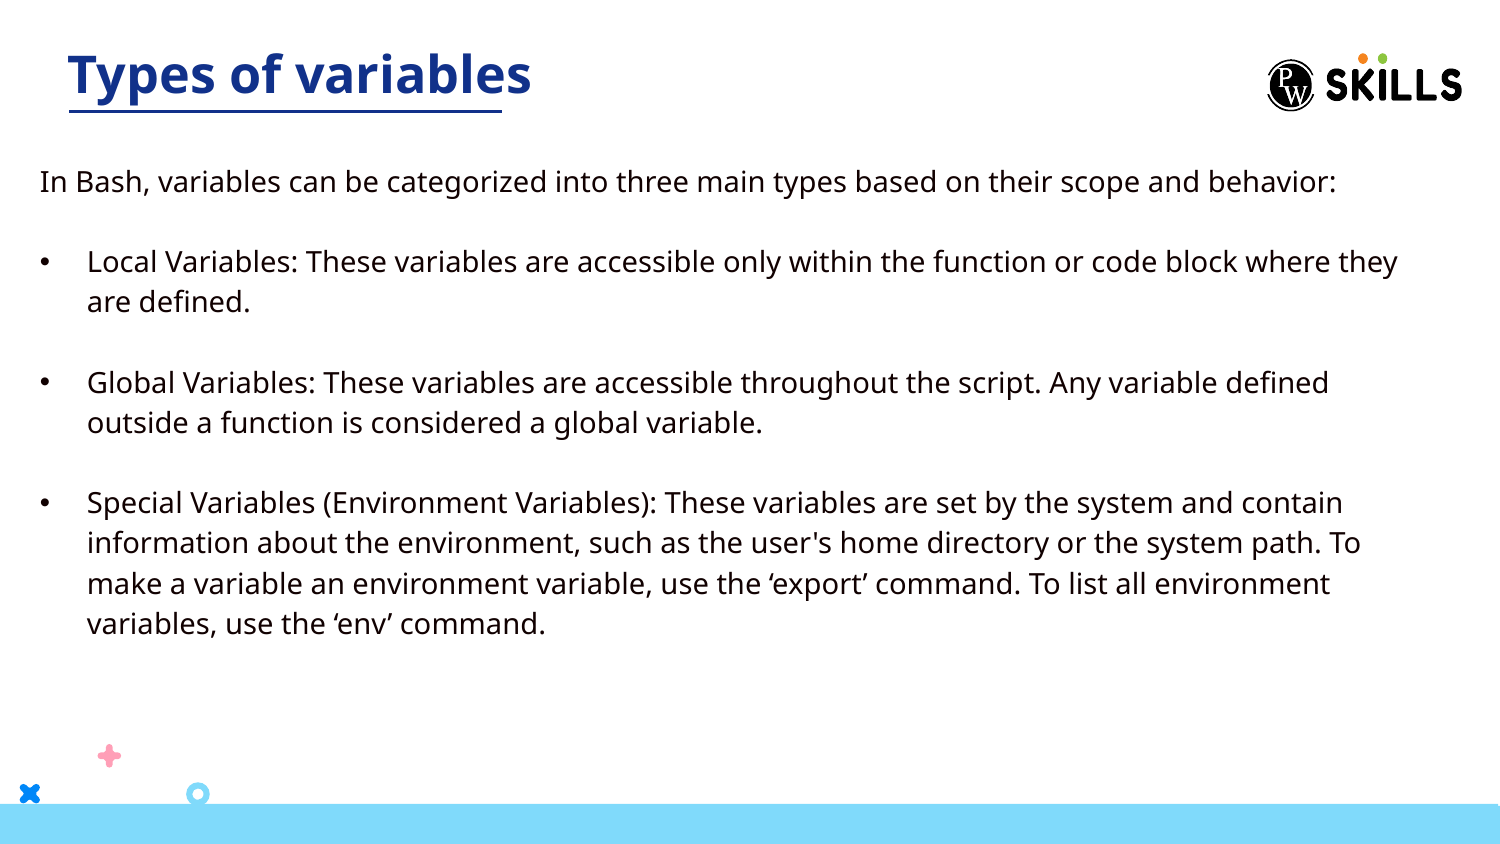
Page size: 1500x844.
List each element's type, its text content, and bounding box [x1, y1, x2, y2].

picture [1266, 53, 1463, 112]
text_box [19, 743, 210, 807]
text_box [0, 805, 1500, 844]
title Types of variables [52, 26, 1208, 143]
list In Bash, variables can be categorized into three main types based on their scope and behavior: Local Variables: These variables are accessible only within the function or code block where they are defined. Global Variables: These variables are accessible throughout the script. Any variable defined outside a function is considered a global variable. Special Variables (Environment Variables): These variables are set by the system and contain information about the environment, such as the user's home directory or the system path. To make a variable an environment variable, use the ‘export’ command. To list all environment variables, use the ‘env’ command. [0, 143, 1418, 650]
